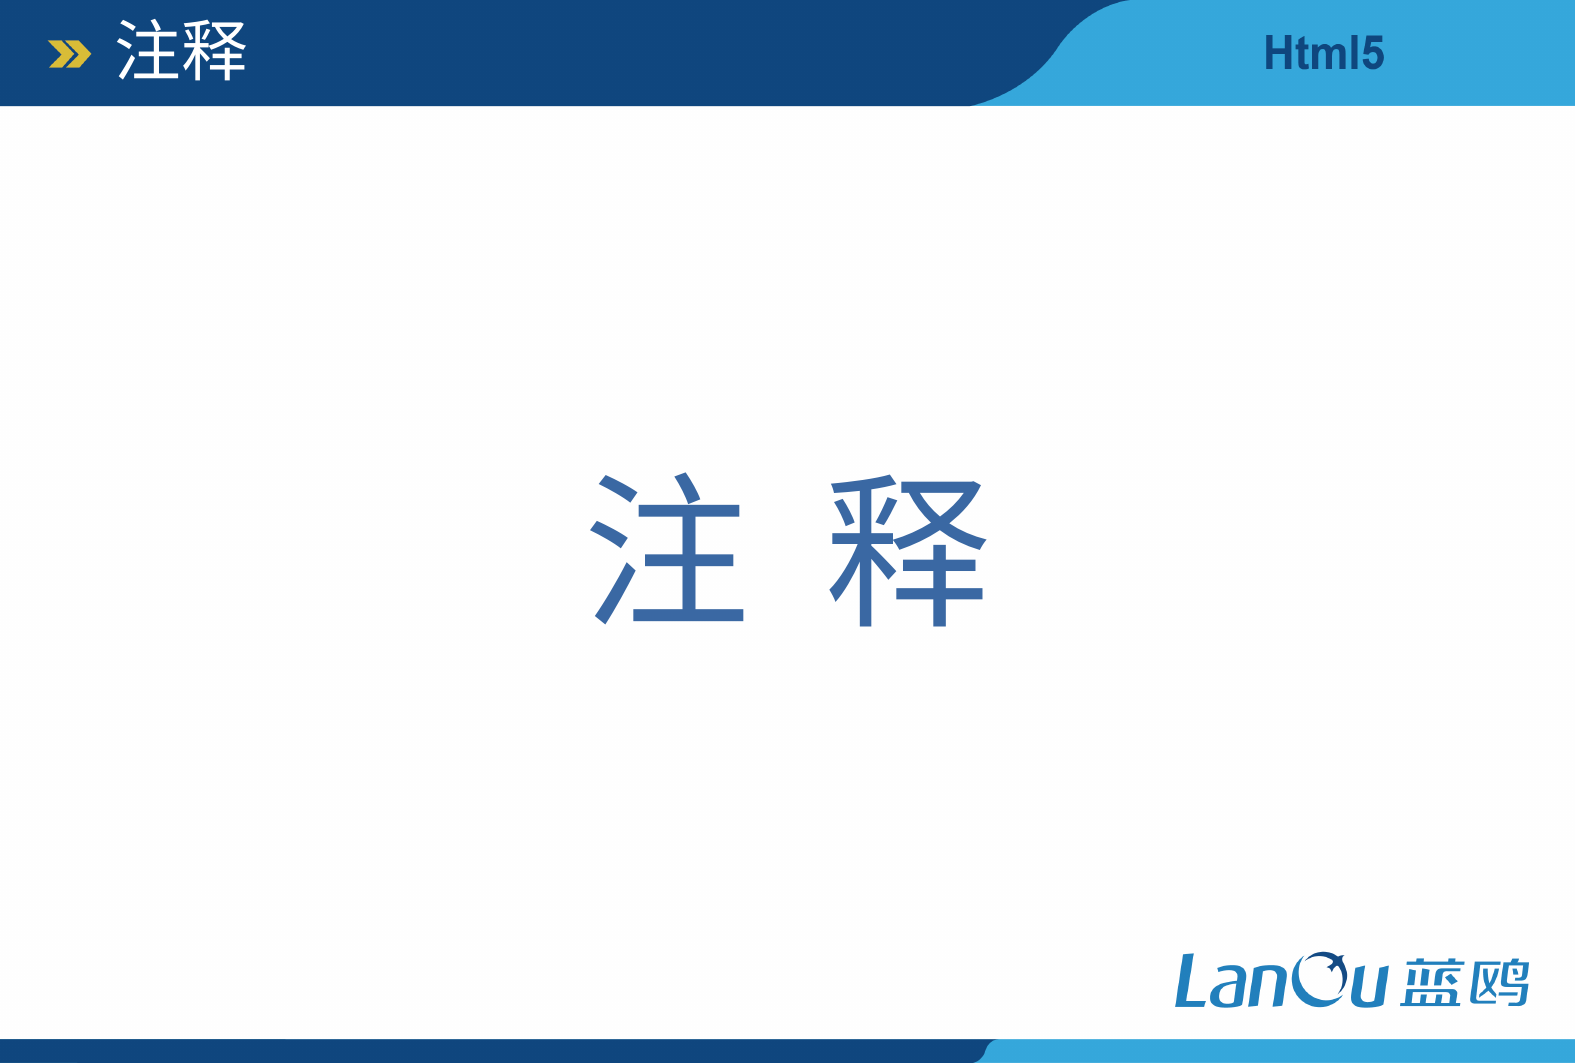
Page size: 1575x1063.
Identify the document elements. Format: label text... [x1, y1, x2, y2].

picture [0, 0, 1575, 439]
text_box 注 释 [0, 439, 1575, 655]
text_box 注释 [107, 1, 257, 97]
picture [0, 655, 1575, 1063]
